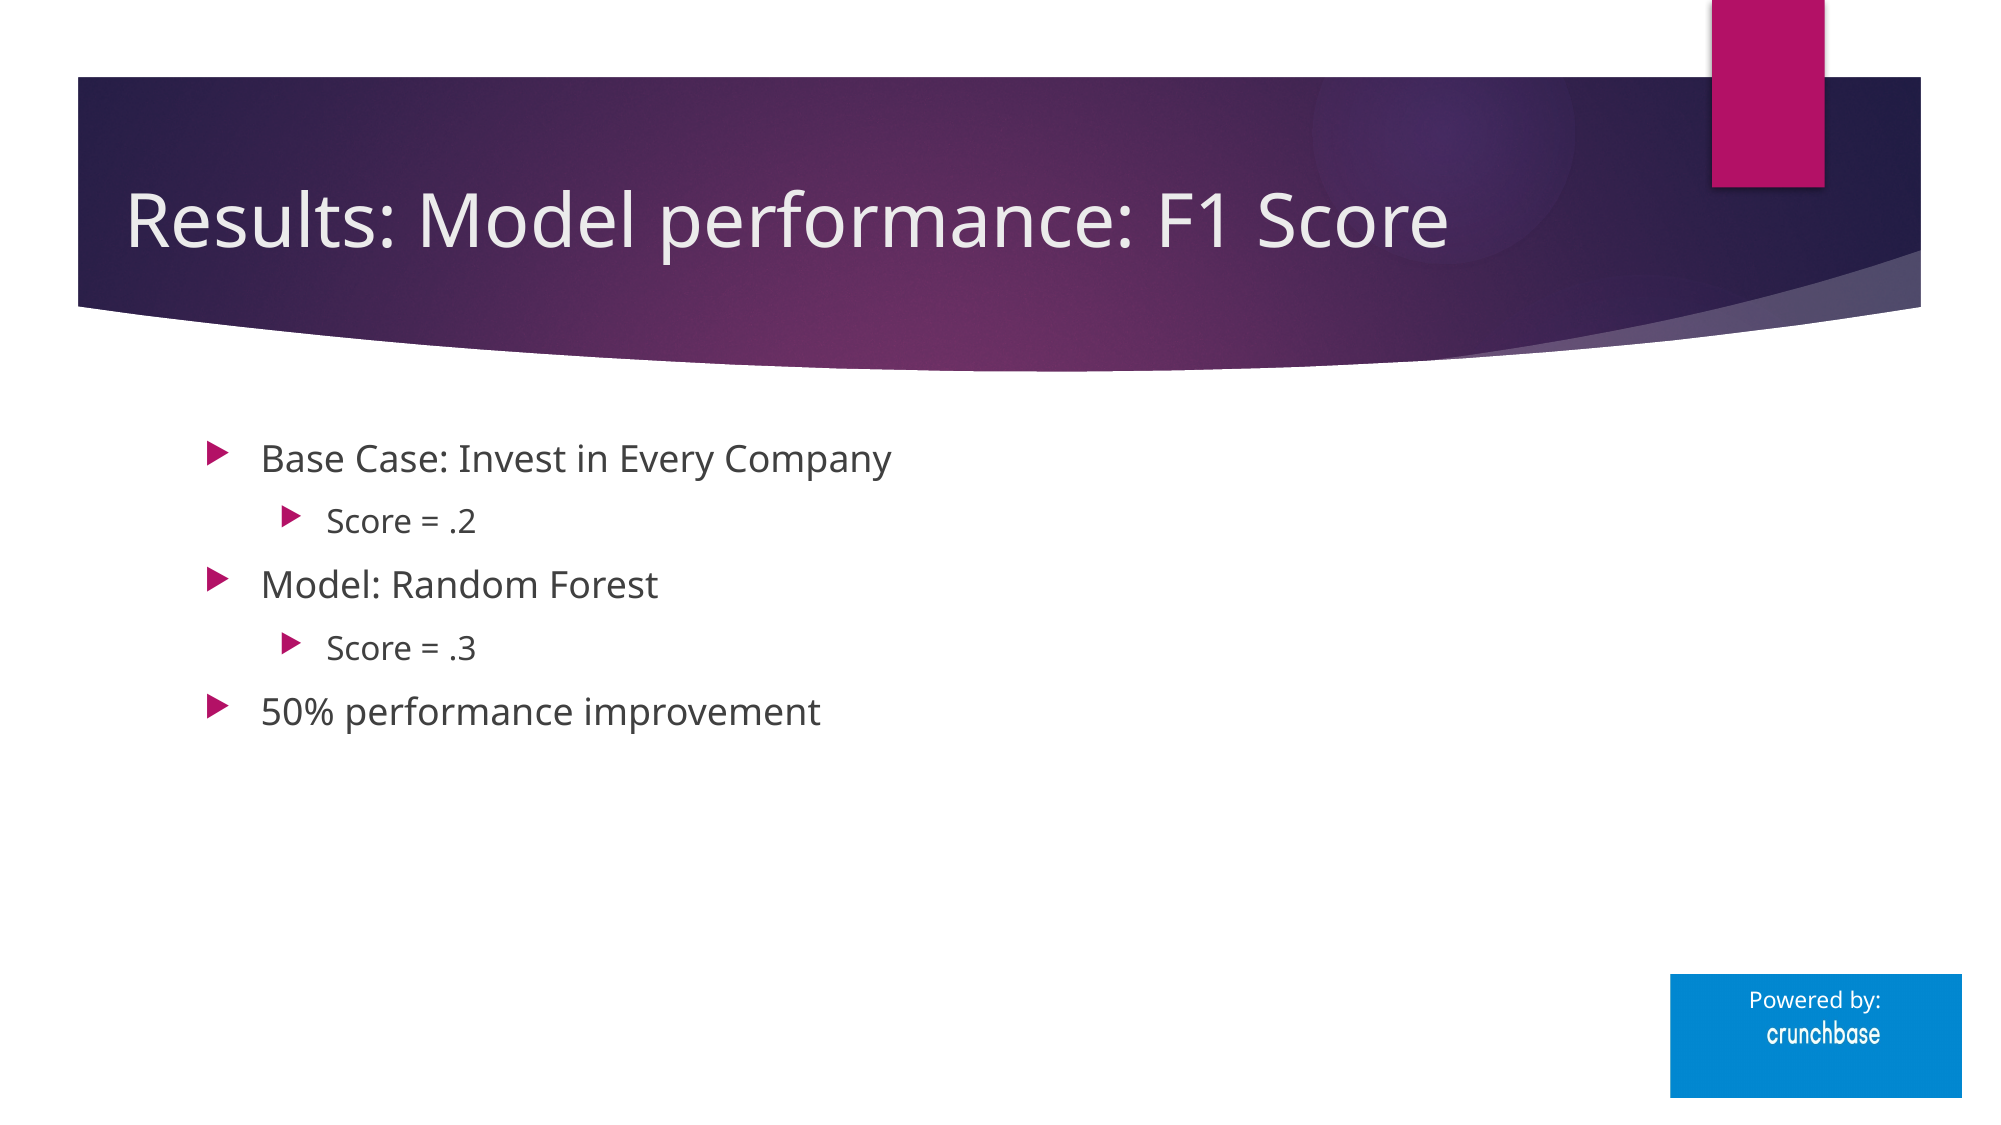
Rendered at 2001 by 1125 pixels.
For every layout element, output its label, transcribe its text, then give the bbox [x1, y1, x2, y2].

list Base Case: Invest in Every Company Score = .2 Model: Random Forest Score = .3 50% performance improvement [189, 427, 1638, 988]
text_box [1670, 973, 1963, 1098]
title Results: Model performance: F1 Score [109, 159, 1690, 276]
